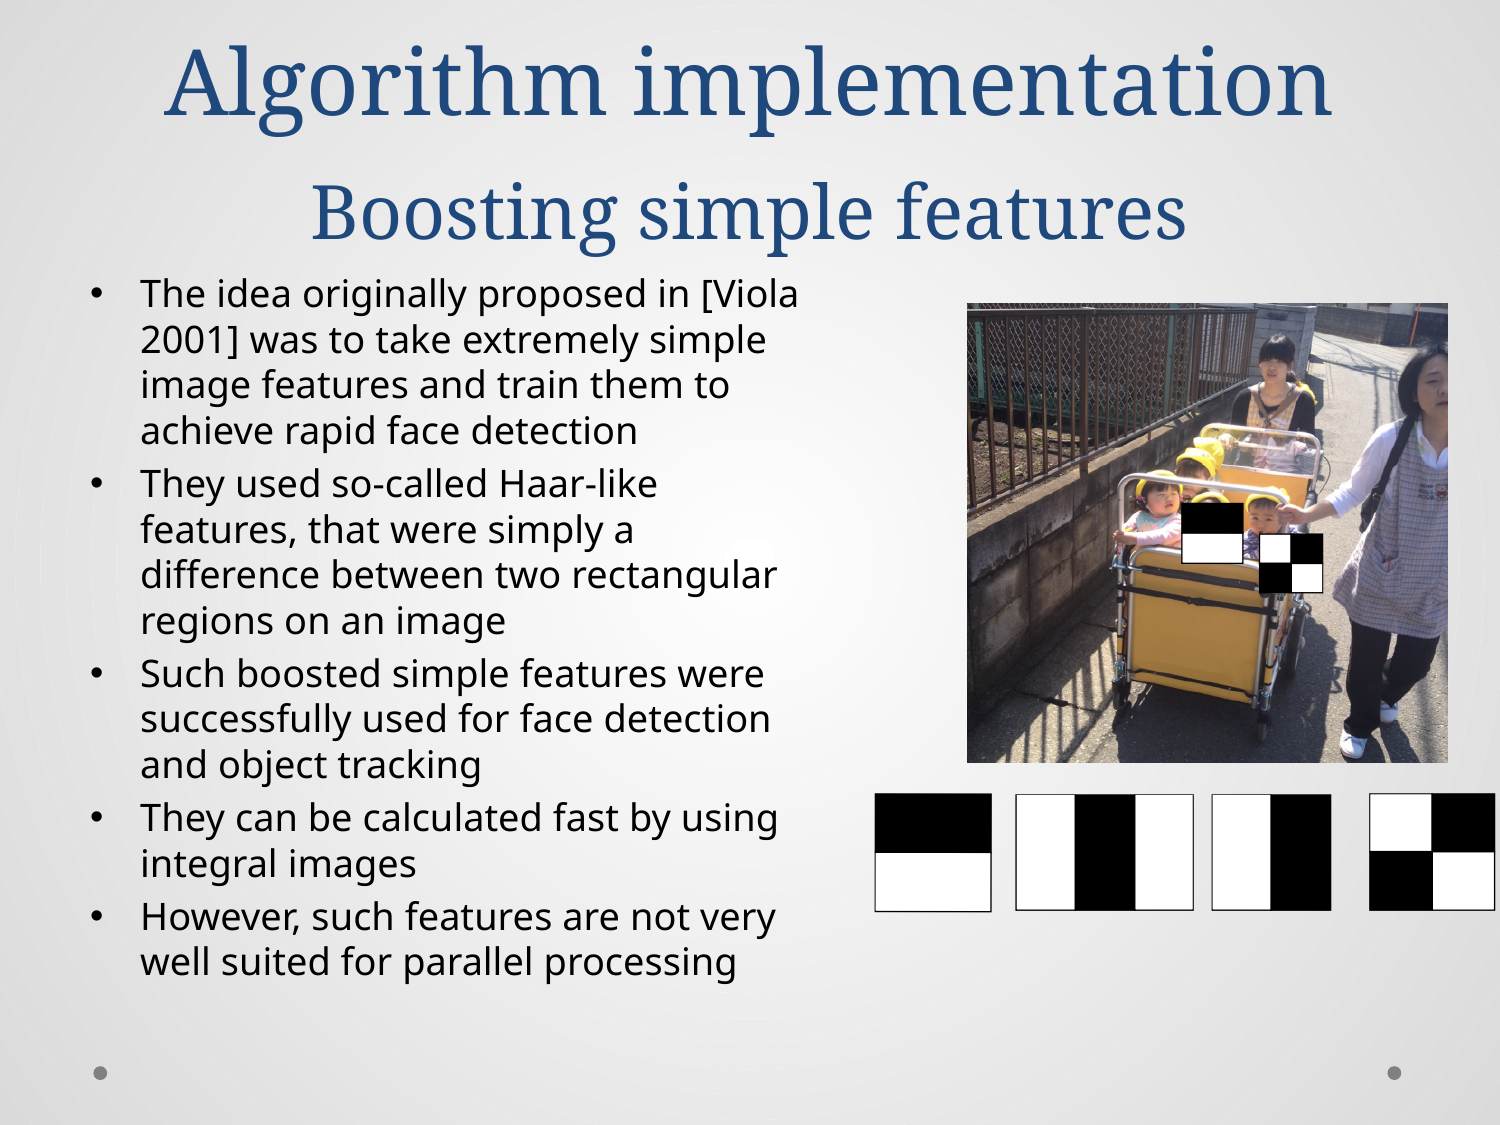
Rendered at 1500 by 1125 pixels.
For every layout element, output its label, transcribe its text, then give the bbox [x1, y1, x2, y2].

title Algorithm implementation Boosting simple features [75, 0, 1425, 263]
picture [846, 297, 1500, 981]
list The idea originally proposed in [Viola 2001] was to take extremely simple image features and train them to achieve rapid face detection They used so-called Haar-like features, that were simply a difference between two rectangular regions on an image Such boosted simple features were successfully used for face detection and object tracking They can be calculated fast by using integral images However, such features are not very well suited for parallel processing [75, 262, 831, 1005]
